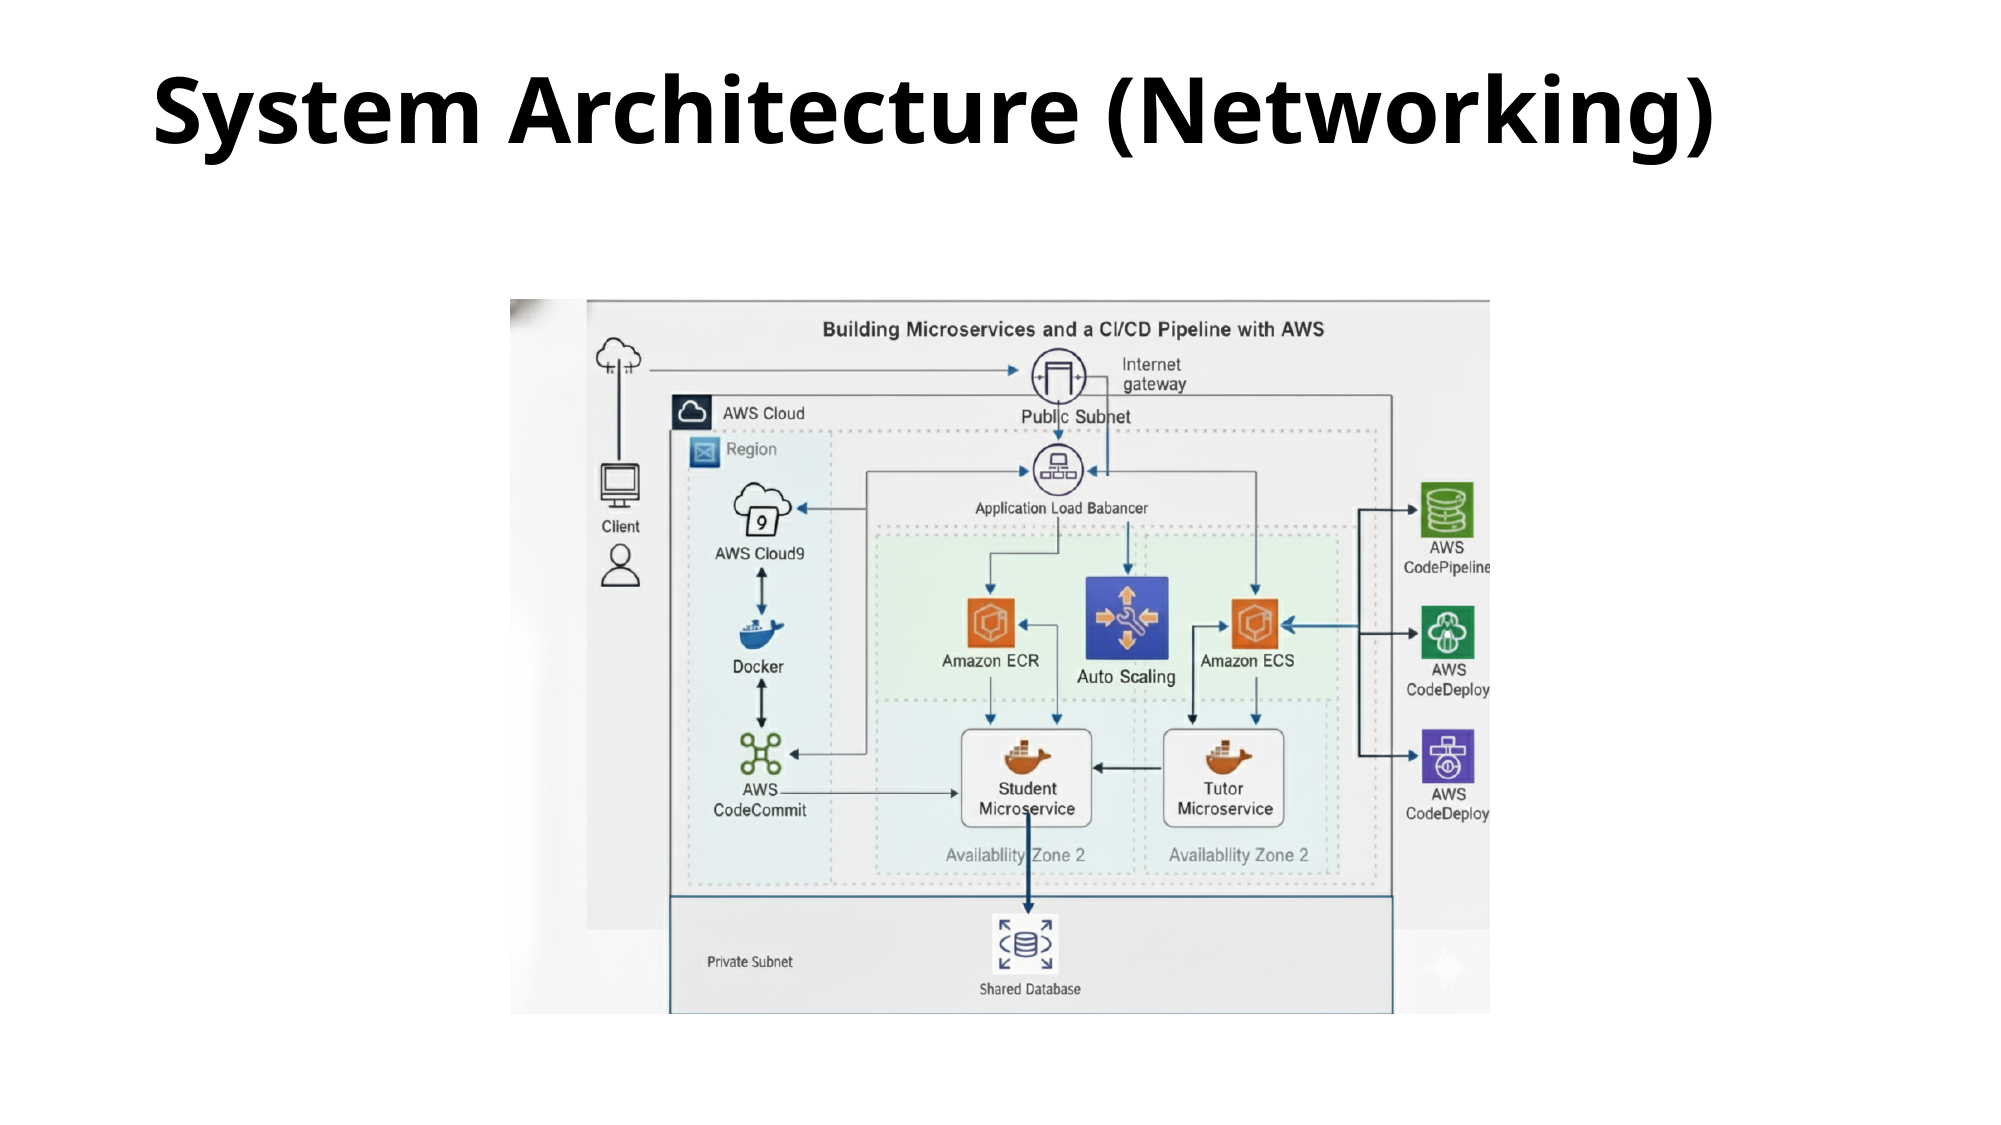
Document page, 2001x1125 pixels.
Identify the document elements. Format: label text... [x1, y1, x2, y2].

title System Architecture (Networking) [137, 59, 1863, 278]
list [510, 298, 1490, 1014]
